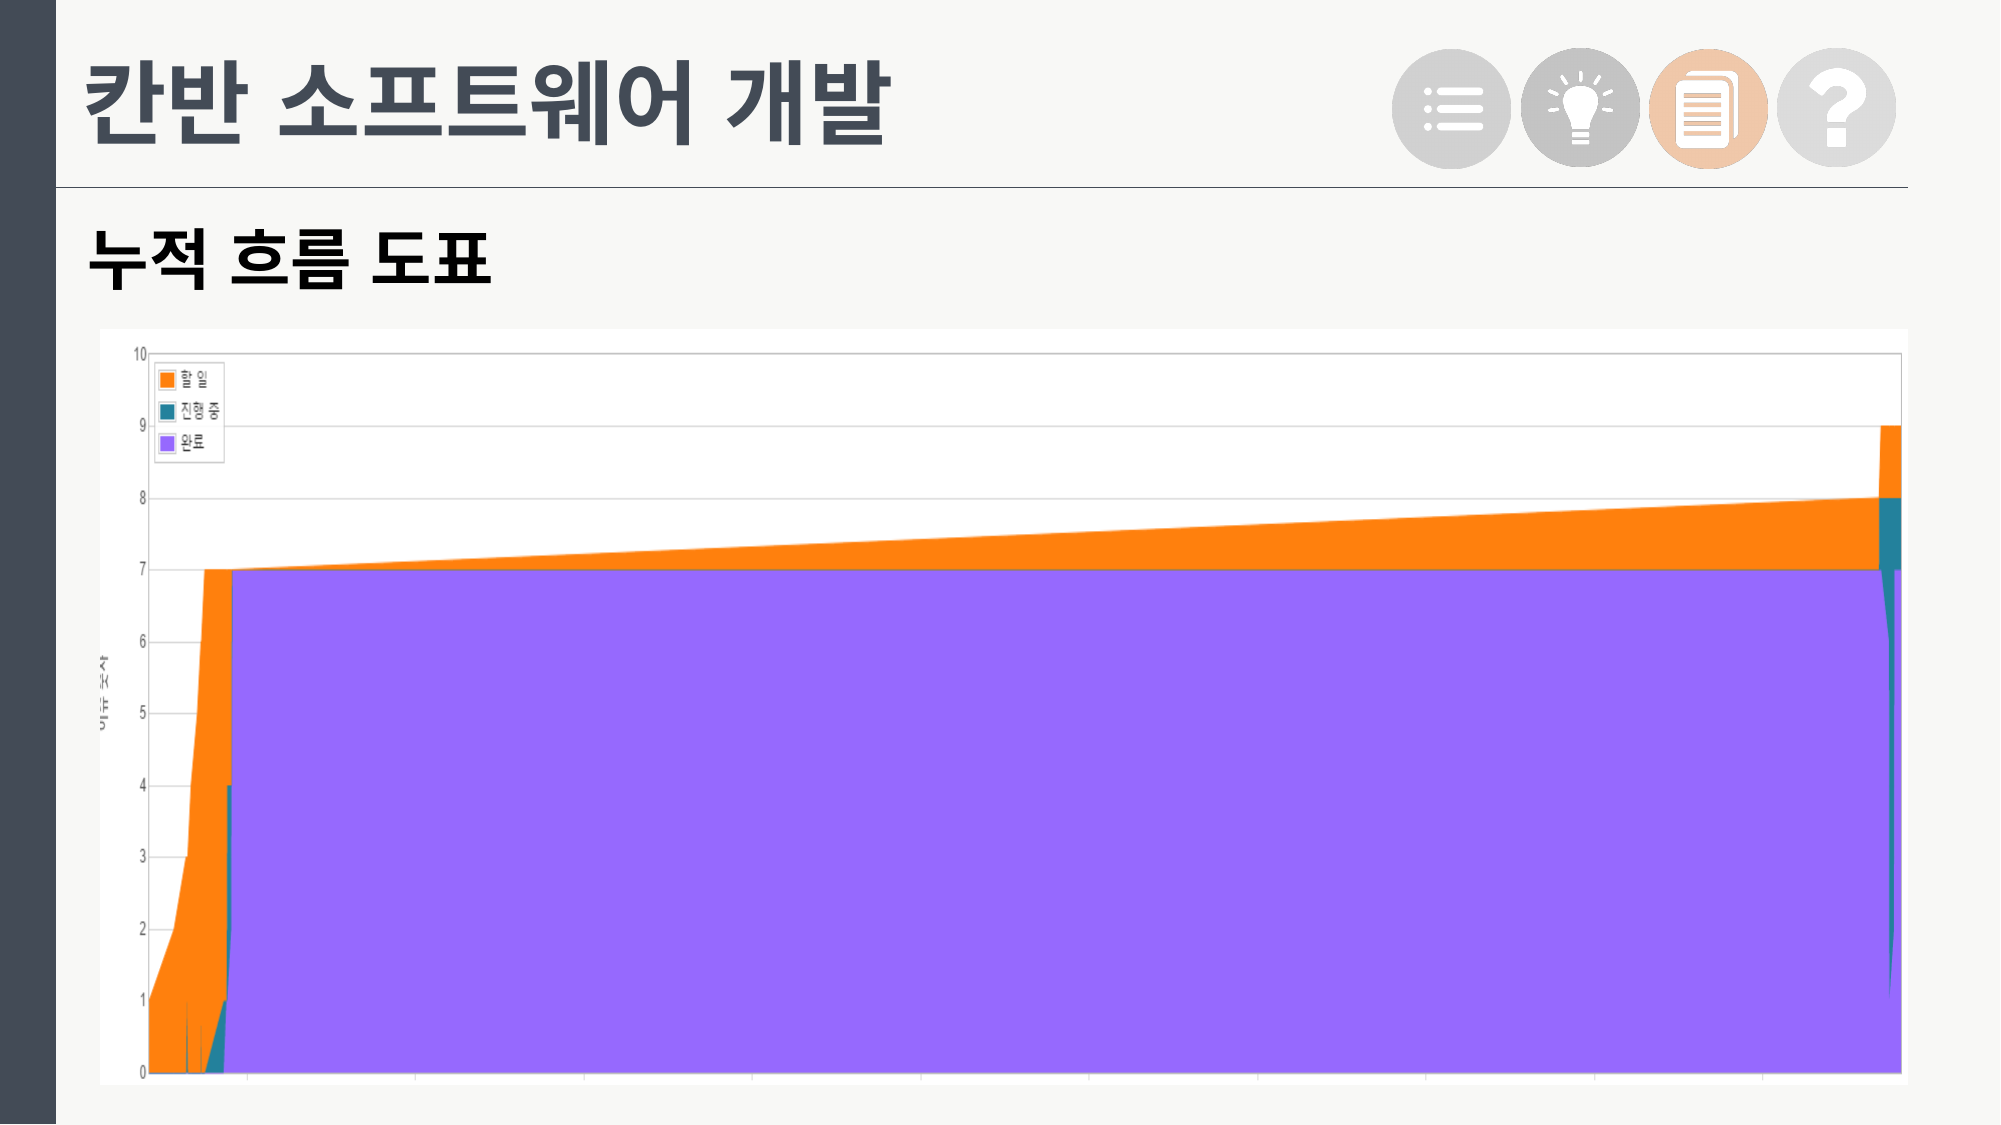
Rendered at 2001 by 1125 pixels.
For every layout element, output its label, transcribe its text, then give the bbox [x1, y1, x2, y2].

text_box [1777, 48, 1896, 167]
text_box 누적 흐름 도표 [72, 210, 509, 305]
text_box 칸반 소프트웨어 개발 [67, 38, 910, 163]
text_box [1391, 49, 1511, 169]
picture [100, 329, 1908, 1085]
text_box [0, 0, 57, 1125]
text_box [1521, 48, 1640, 167]
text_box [1649, 49, 1768, 169]
